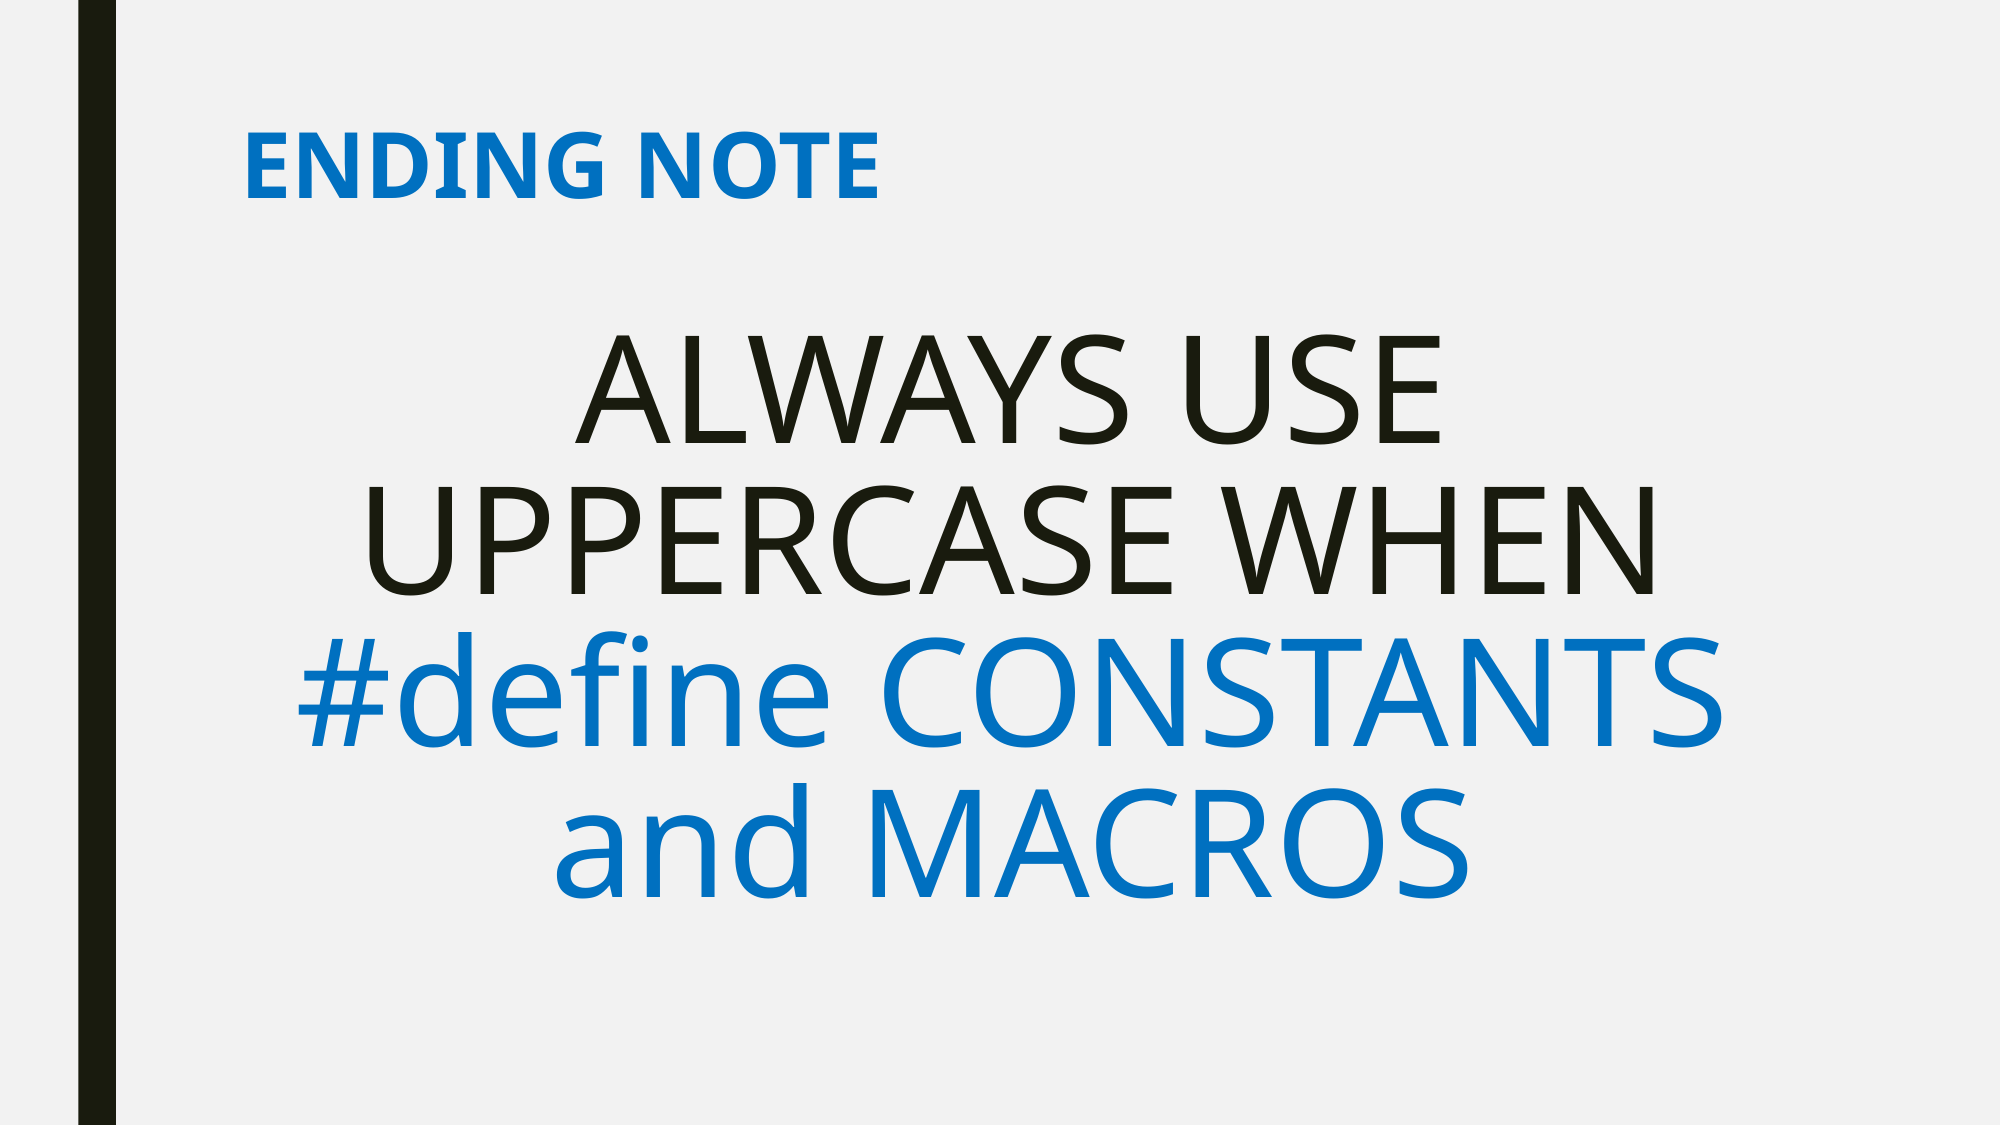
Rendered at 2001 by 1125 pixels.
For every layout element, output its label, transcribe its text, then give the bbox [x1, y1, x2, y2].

title ENDING NOTE [225, 112, 1800, 279]
list ALWAYS USE UPPERCASE WHEN #define CONSTANTS and MACROS [225, 315, 1800, 963]
